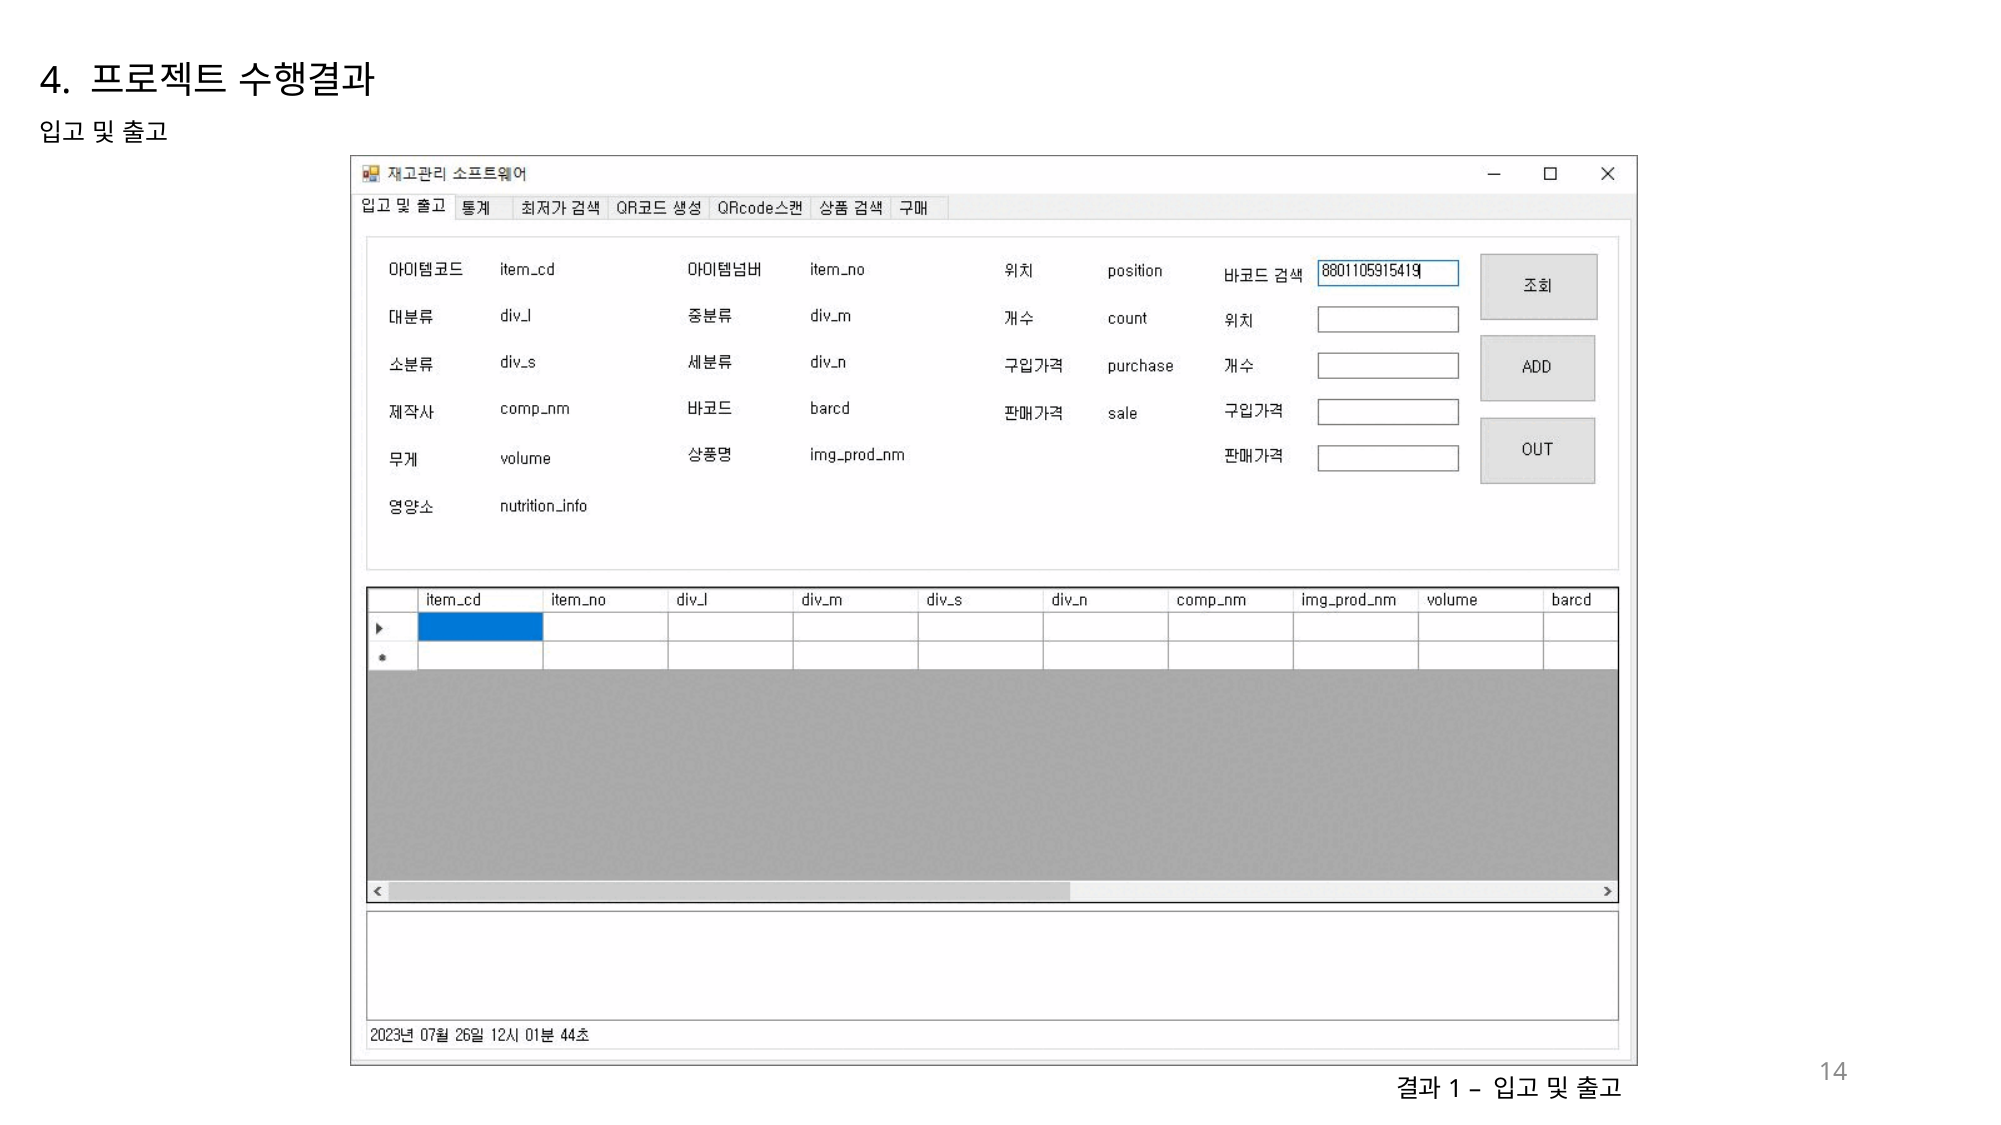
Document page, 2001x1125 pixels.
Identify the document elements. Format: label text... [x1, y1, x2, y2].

text_box 입고 및 출고 [25, 109, 1690, 154]
text_box 4. 프로젝트 수행결과 [25, 48, 1690, 109]
slide_number 14 [1638, 1042, 1863, 1103]
text_box 결과1 – 입고 및 출고 [890, 1066, 1638, 1111]
picture [349, 155, 1638, 1066]
